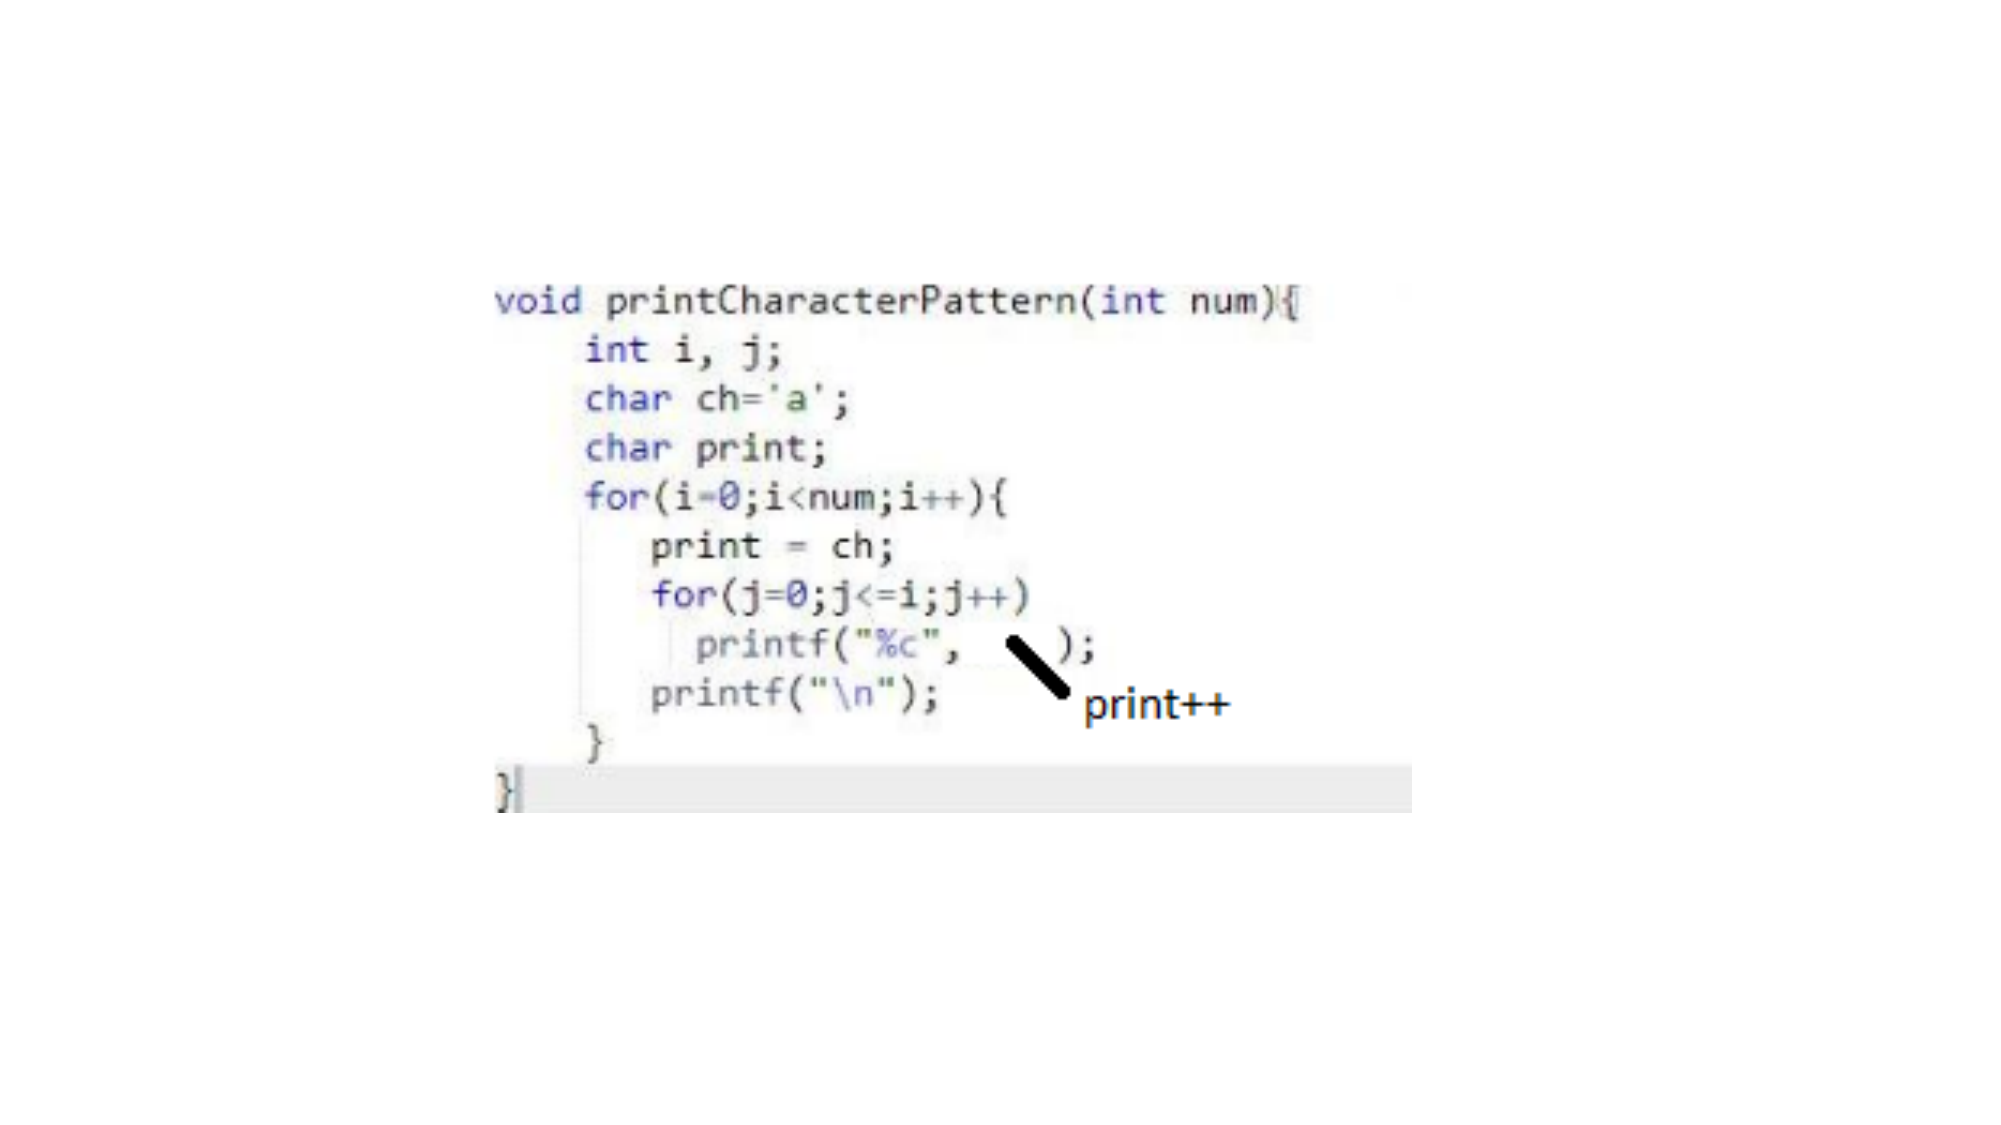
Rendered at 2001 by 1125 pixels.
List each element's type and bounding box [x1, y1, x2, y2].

picture [448, 273, 1412, 813]
